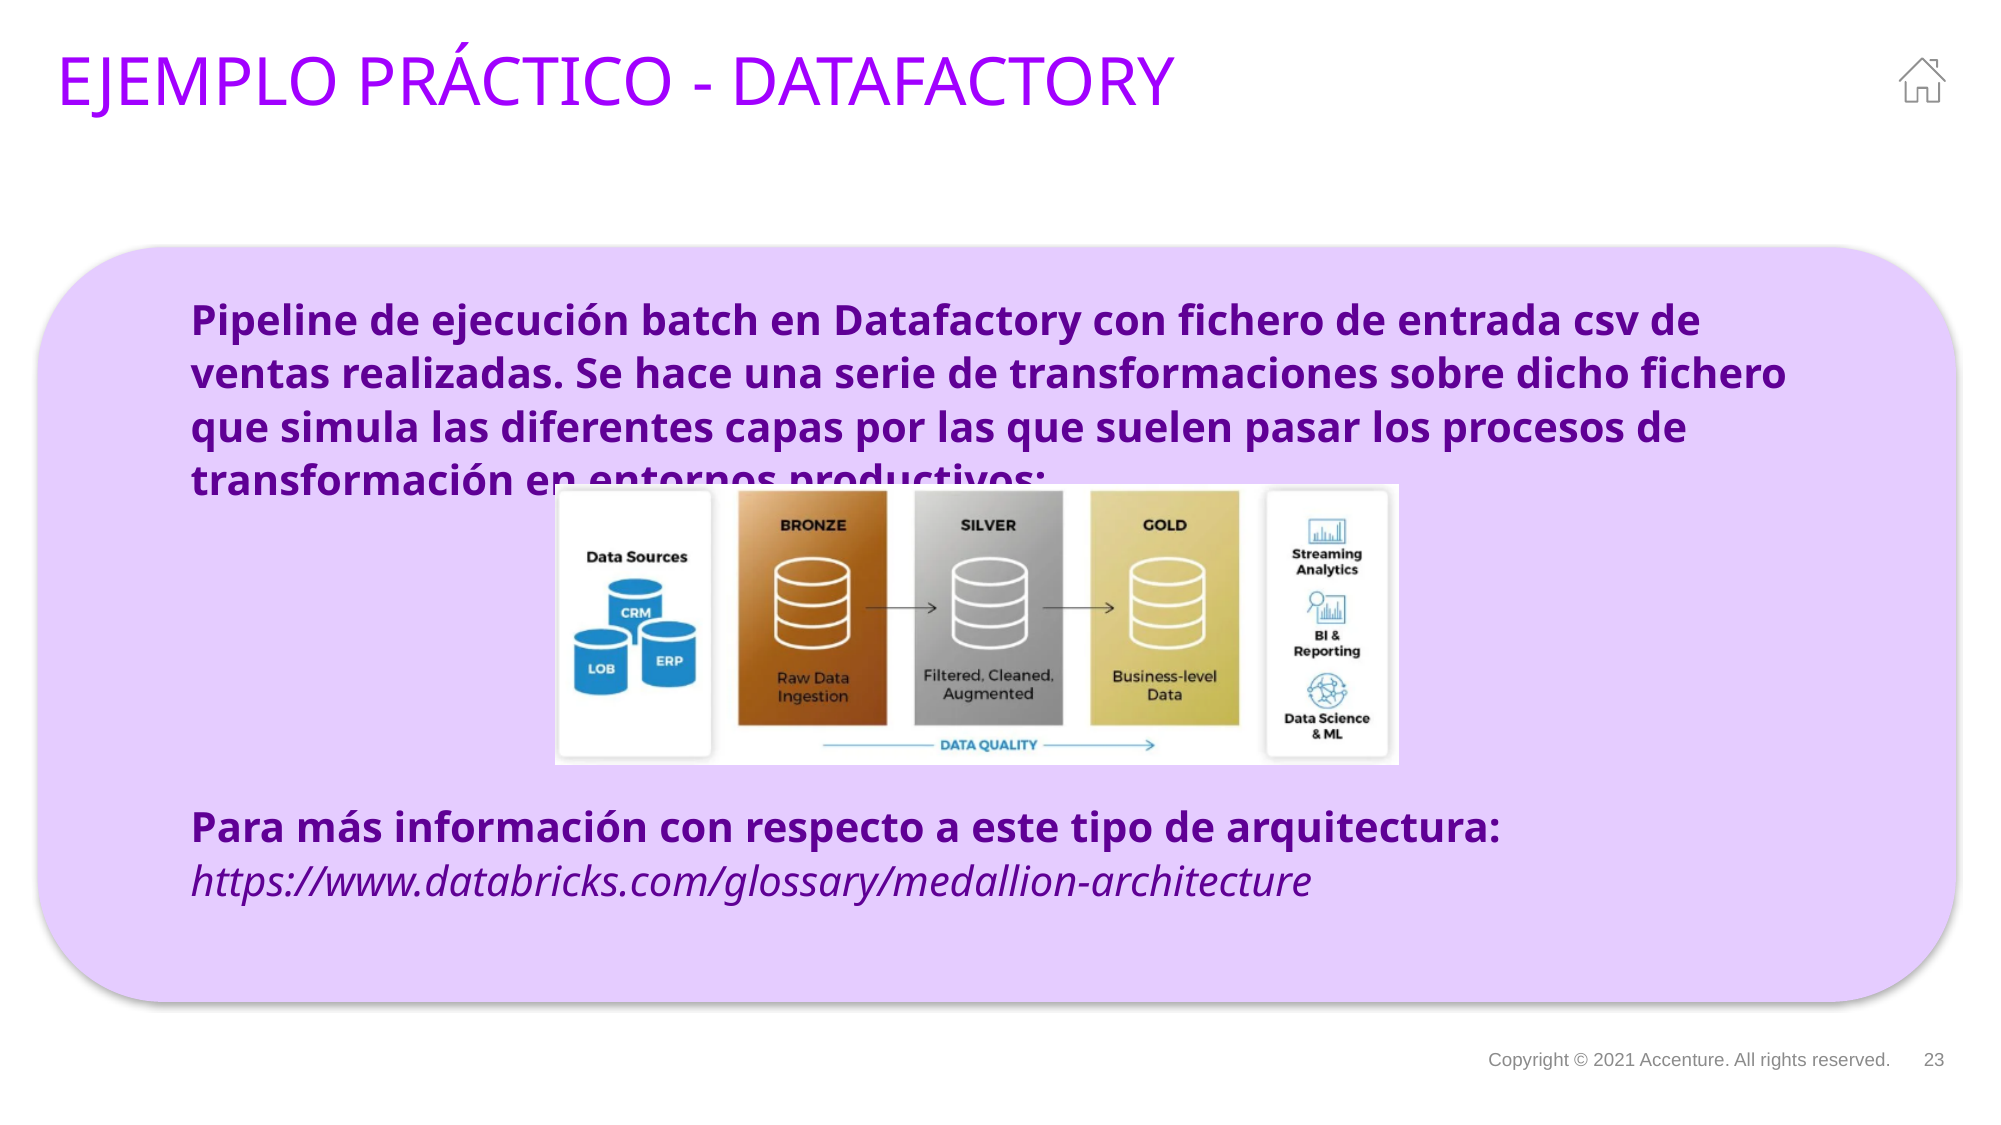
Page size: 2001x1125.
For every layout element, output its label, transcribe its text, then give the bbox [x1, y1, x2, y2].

title Ejemplo práctico - datafactory [56, 54, 1702, 182]
slide_number 23 [1909, 1047, 1945, 1071]
picture [555, 484, 1399, 765]
footer Copyright © 2021 Accenture. All rights reserved. [1215, 1047, 1891, 1071]
list Pipeline de ejecución batch en Datafactory con fichero de entrada csv de ventas realizadas. Se hace una serie de transformaciones sobre dicho fichero que simula las diferentes capas por las que suelen pasar los procesos de transformación en entornos productivos: Para más información con respecto a este tipo de arquitectura: https://www.databricks.com/glossary/medallion-architecture [190, 289, 1836, 674]
text_box [36, 246, 1957, 1003]
